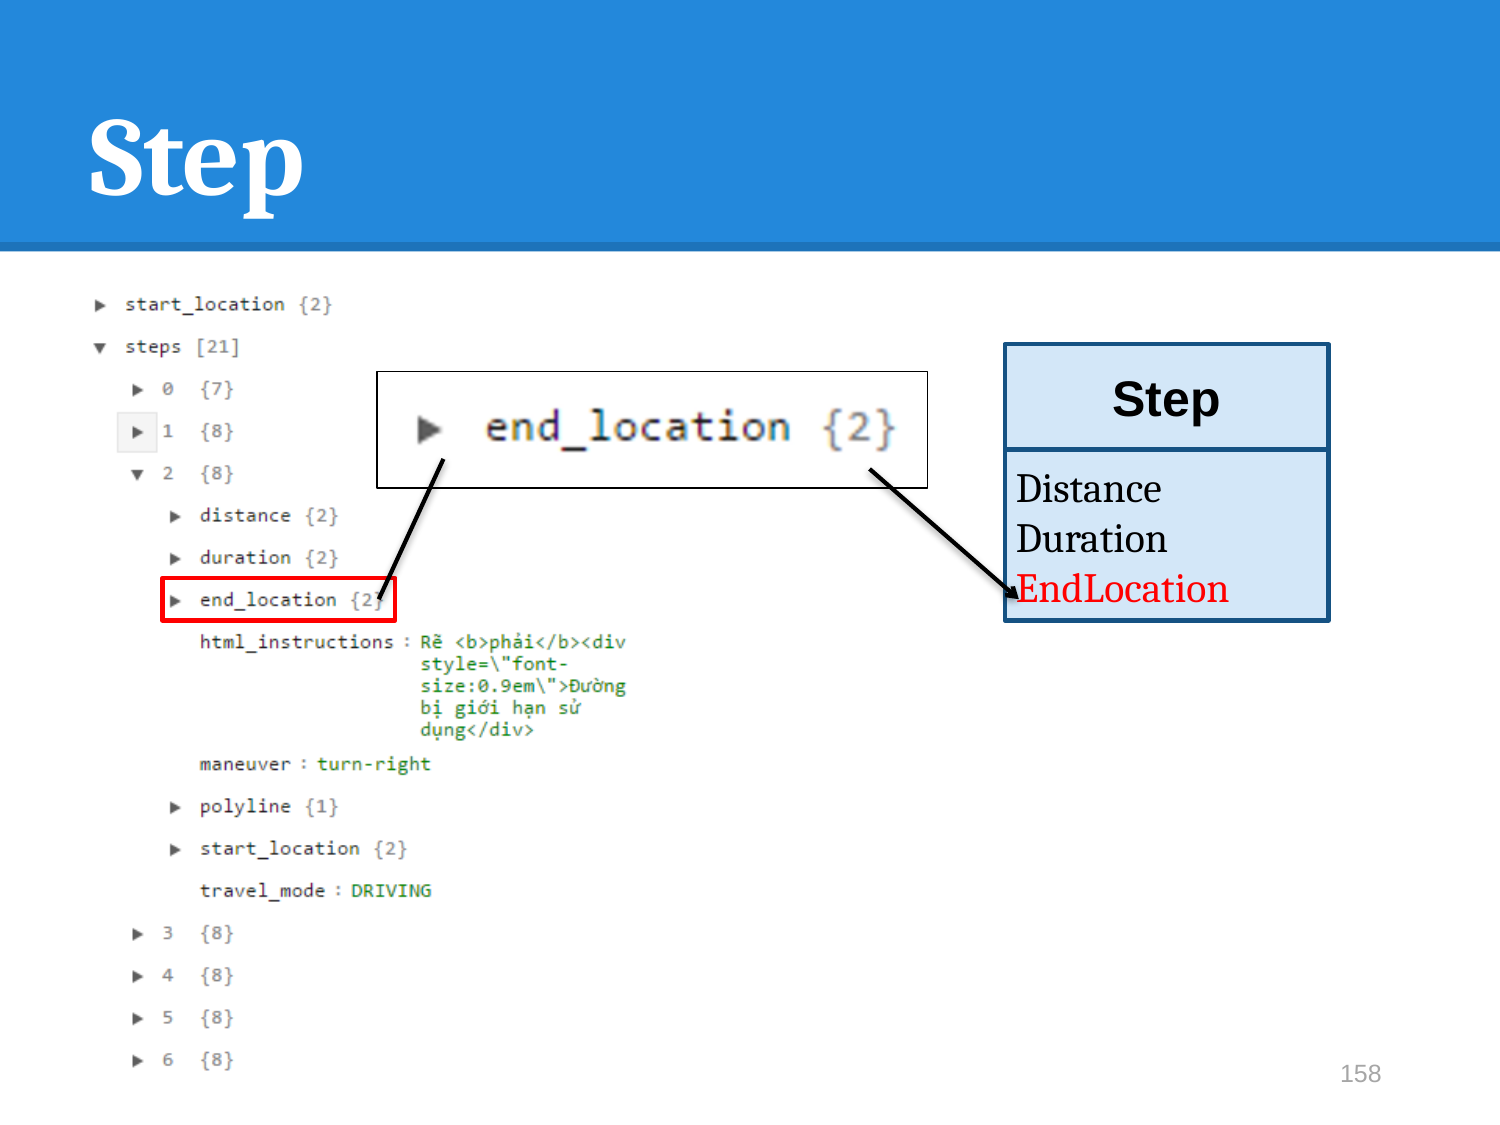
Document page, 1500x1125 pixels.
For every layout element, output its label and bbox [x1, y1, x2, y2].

title [75, 45, 1425, 233]
slide_number [1059, 1042, 1397, 1103]
text_box [645, 344, 1329, 621]
text_box [378, 458, 444, 600]
picture [74, 280, 910, 1077]
